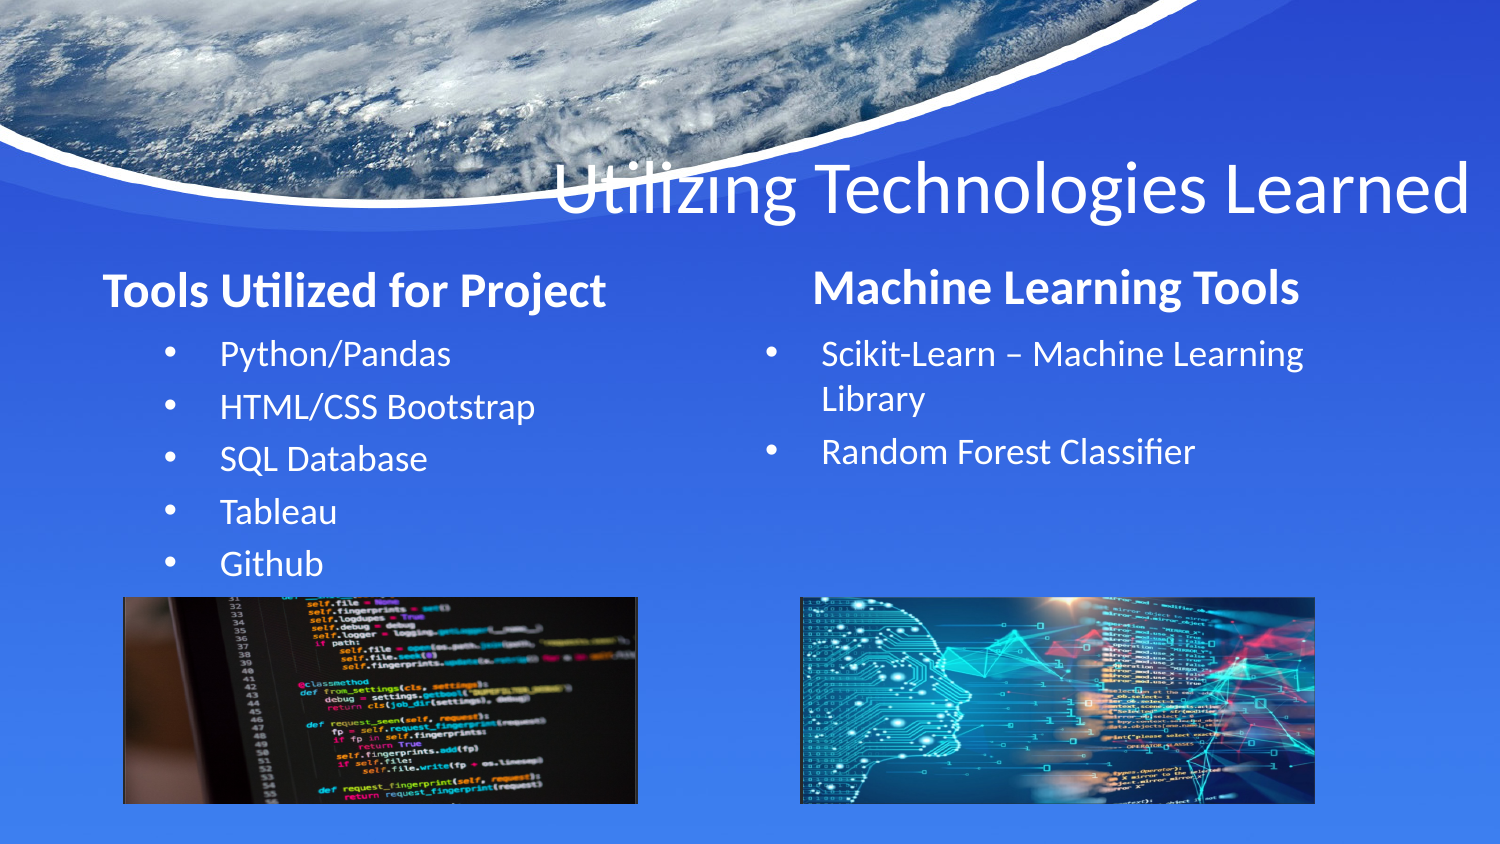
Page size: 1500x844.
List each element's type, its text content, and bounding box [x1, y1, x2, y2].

list Tools Utilized for Project [23, 246, 687, 326]
list Python/Pandas HTML/CSS Bootstrap SQL Database Tableau Github [148, 321, 600, 595]
title Utilizing Technologies Learned [159, 121, 1488, 247]
list Machine Learning Tools [724, 221, 1388, 322]
list Scikit-Learn – Machine Learning Library Random Forest Classifier [750, 321, 1352, 573]
picture [0, 0, 1500, 844]
